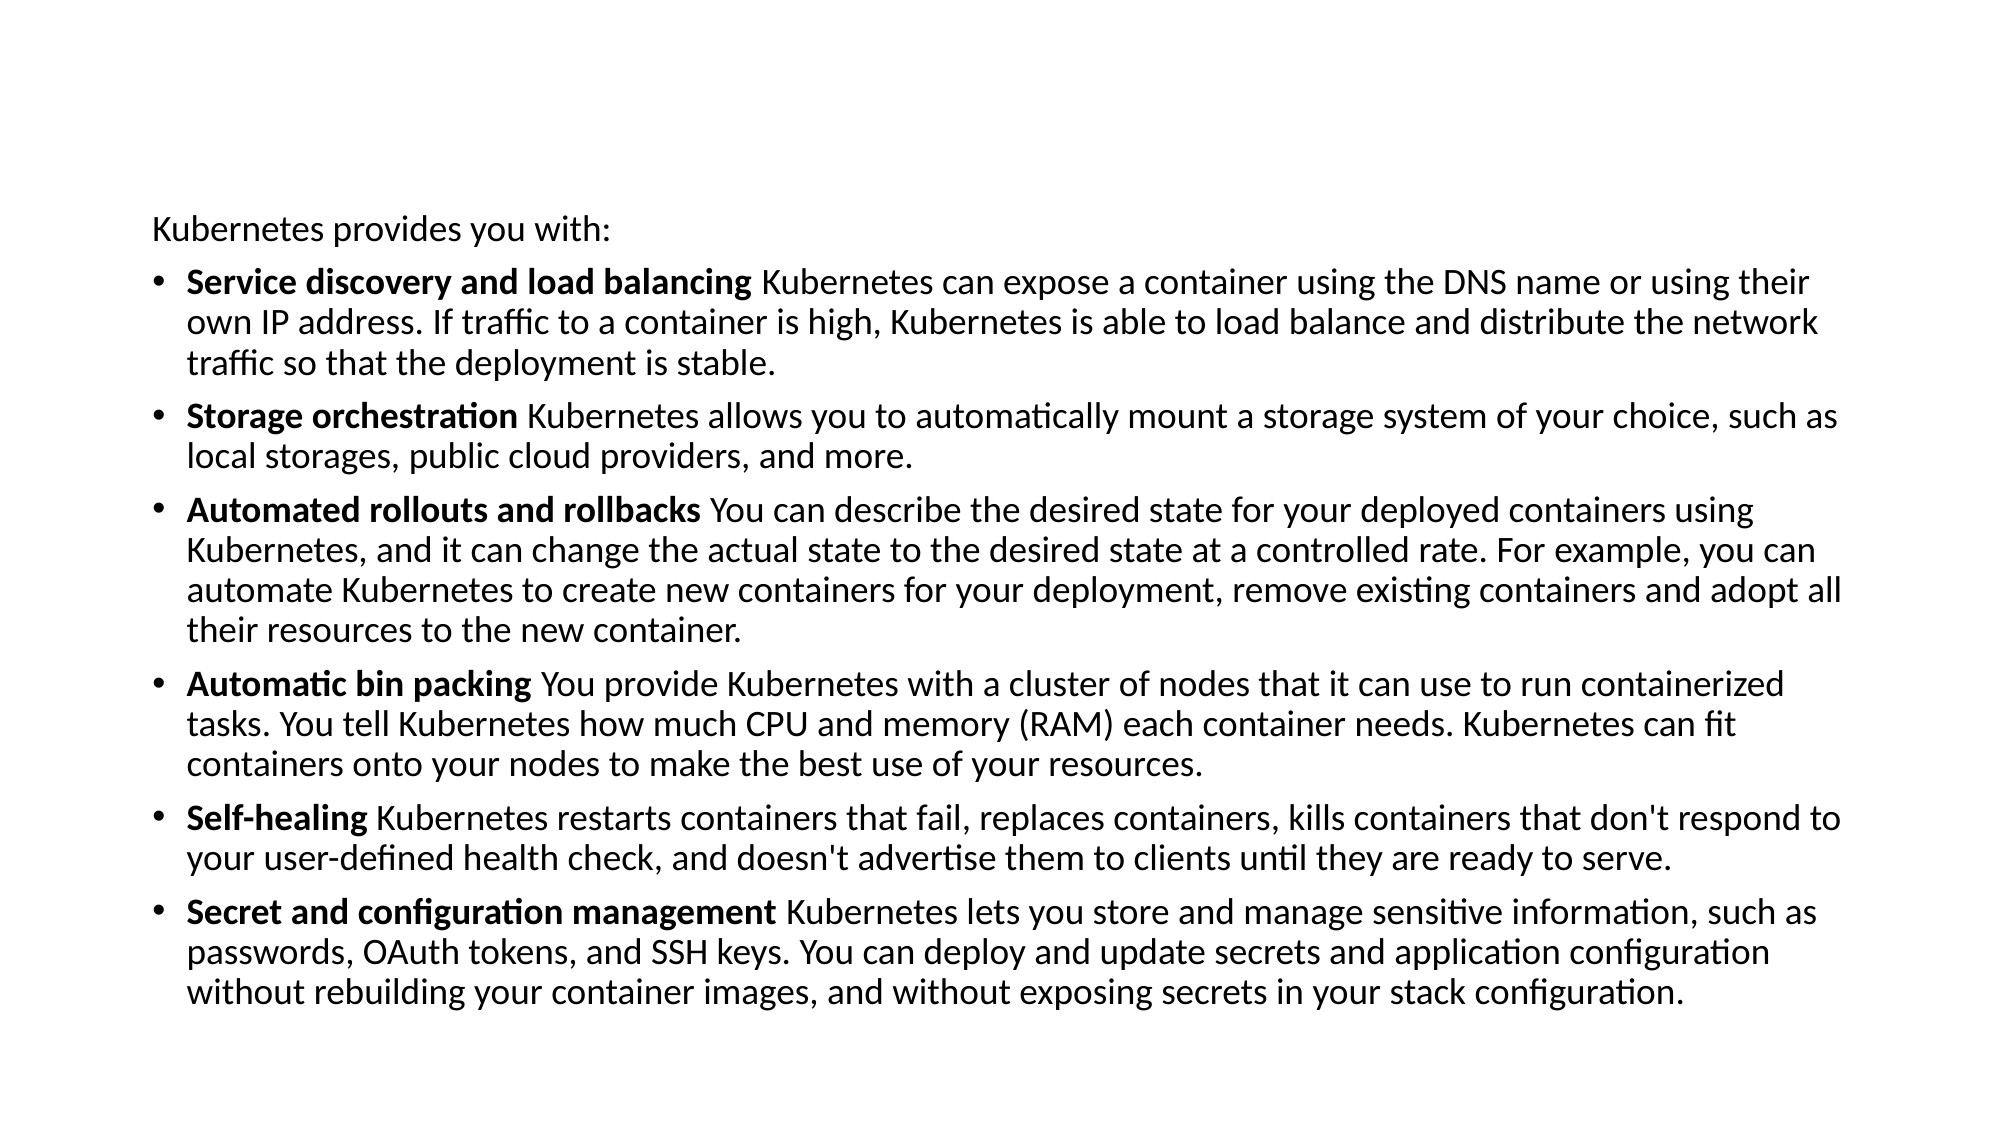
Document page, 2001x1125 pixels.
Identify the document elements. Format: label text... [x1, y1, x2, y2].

list Kubernetes provides you with: Service discovery and load balancing Kubernetes can expose a container using the DNS name or using their own IP address. If traffic to a container is high, Kubernetes is able to load balance and distribute the network traffic so that the deployment is stable. Storage orchestration Kubernetes allows you to automatically mount a storage system of your choice, such as local storages, public cloud providers, and more. Automated rollouts and rollbacks You can describe the desired state for your deployed containers using Kubernetes, and it can change the actual state to the desired state at a controlled rate. For example, you can automate Kubernetes to create new containers for your deployment, remove existing containers and adopt all their resources to the new container. Automatic bin packing You provide Kubernetes with a cluster of nodes that it can use to run containerized tasks. You tell Kubernetes how much CPU and memory (RAM) each container needs. Kubernetes can fit containers onto your nodes to make the best use of your resources. Self-healing Kubernetes restarts containers that fail, replaces containers, kills containers that don't respond to your user-defined health check, and doesn't advertise them to clients until they are ready to serve. Secret and configuration management Kubernetes lets you store and manage sensitive information, such as passwords, OAuth tokens, and SSH keys. You can deploy and update secrets and application configuration without rebuilding your container images, and without exposing secrets in your stack configuration. [137, 201, 1863, 1077]
